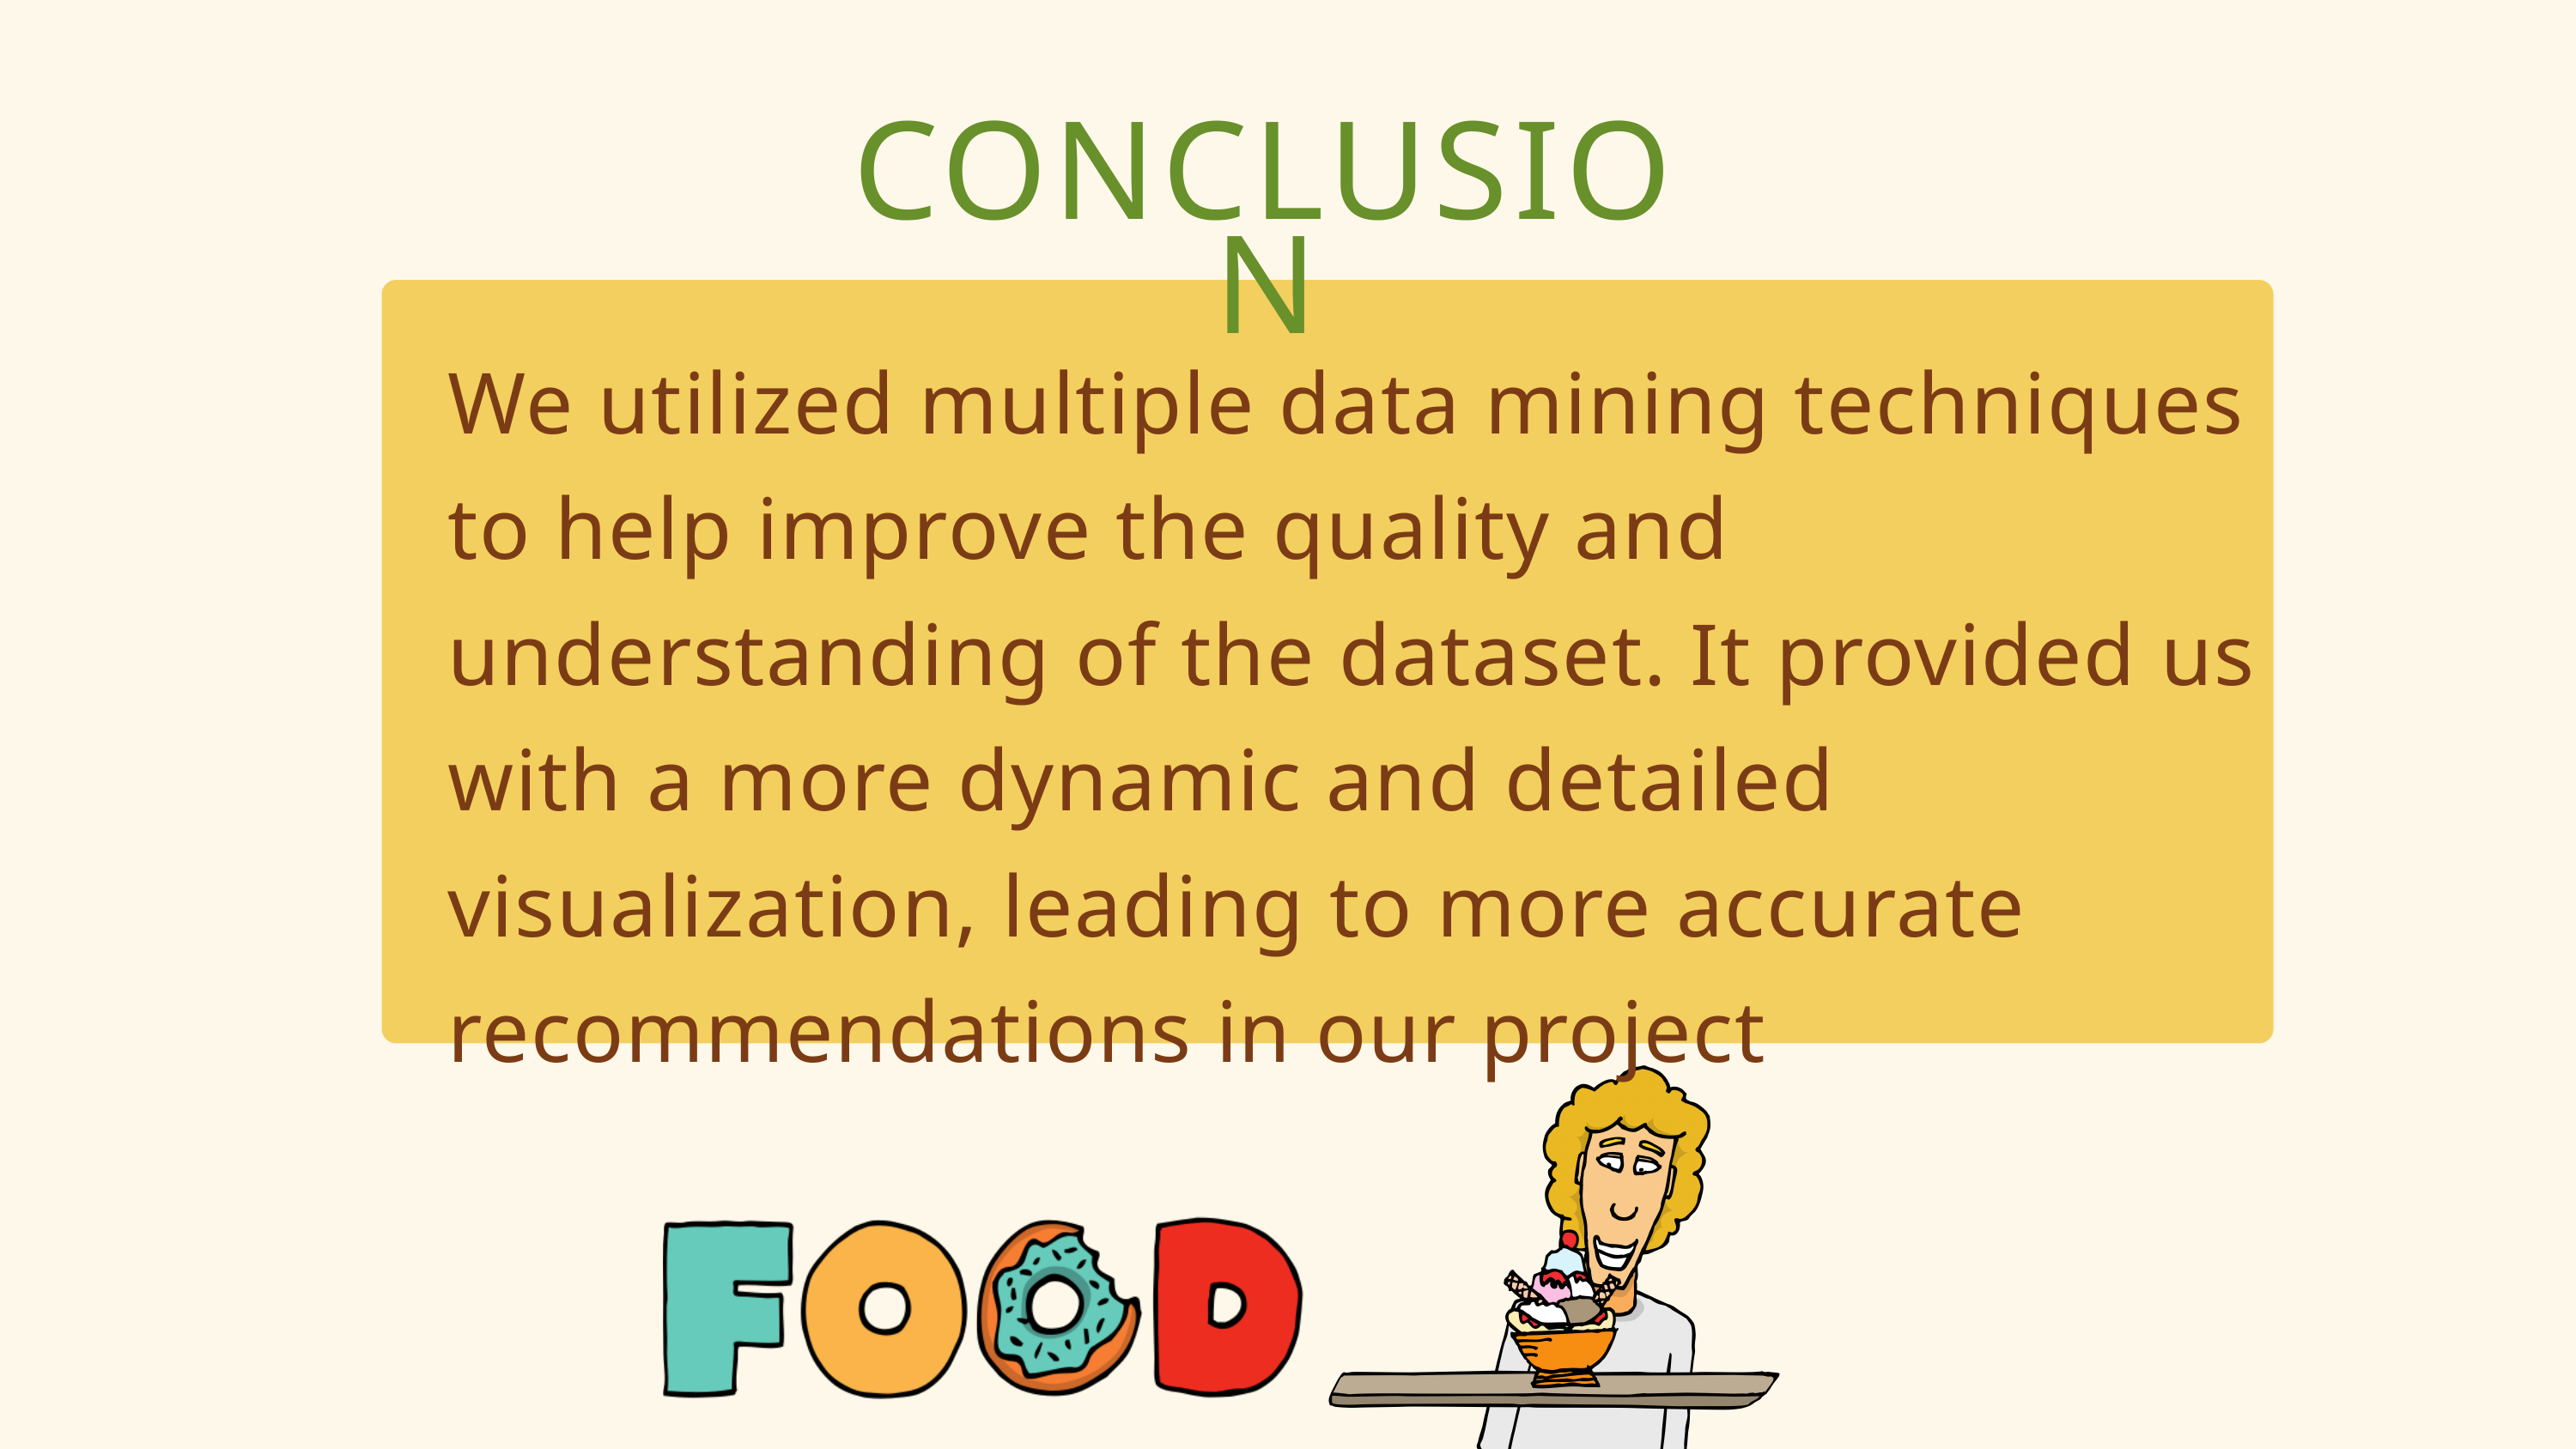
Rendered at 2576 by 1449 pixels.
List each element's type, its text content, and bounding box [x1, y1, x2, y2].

text_box [663, 1209, 1303, 1399]
text_box CONCLUSION [851, 131, 1681, 277]
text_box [381, 279, 2274, 1044]
text_box [1327, 1079, 1780, 1449]
text_box We utilized multiple data mining techniques to help improve the quality and understanding of the dataset. It provided us with a more dynamic and detailed visualization, leading to more accurate recommendations in our project [447, 1053, 2274, 1079]
